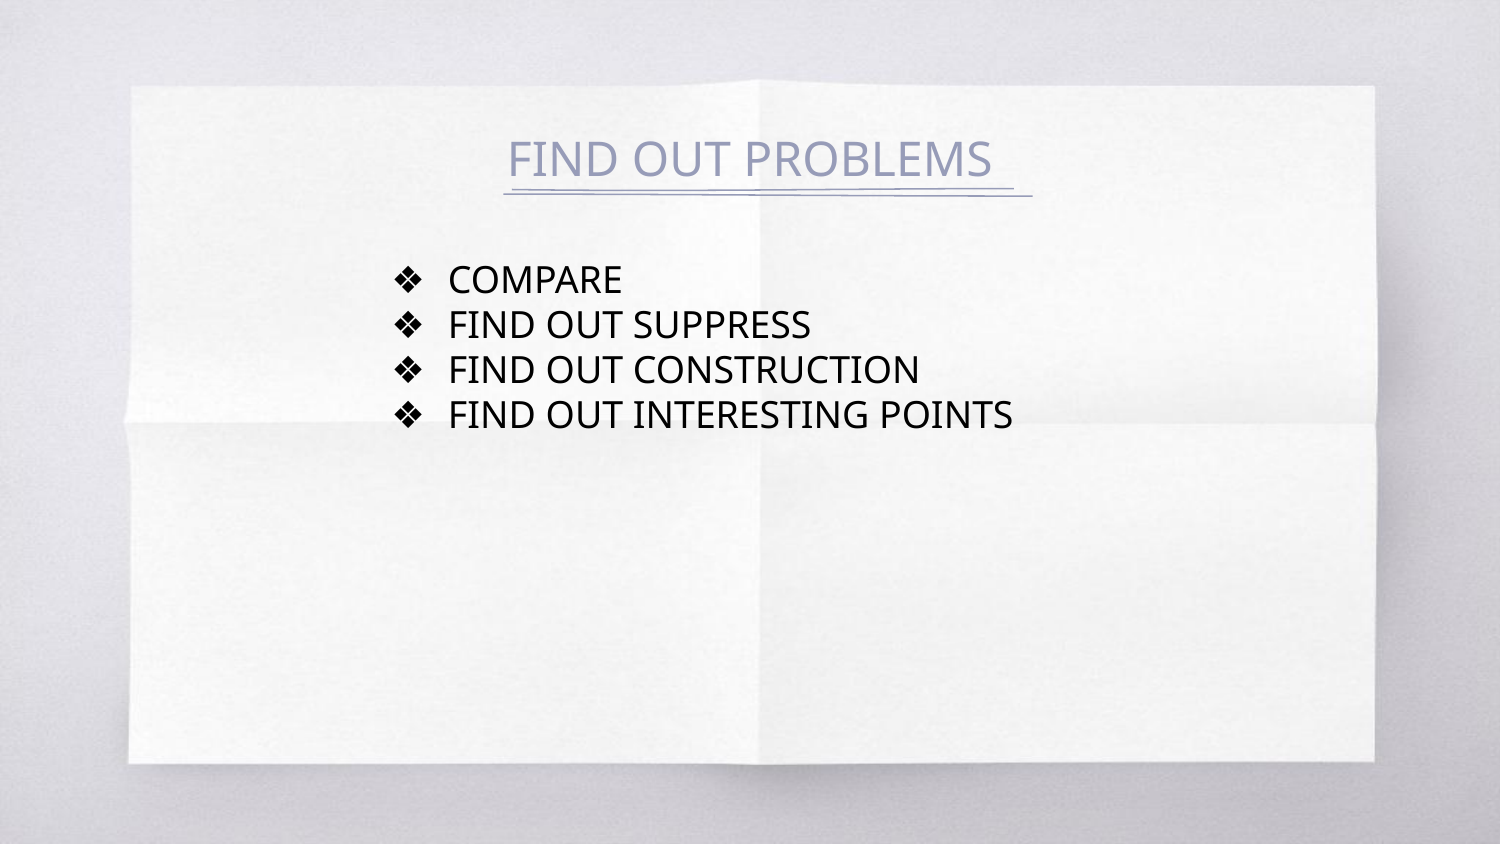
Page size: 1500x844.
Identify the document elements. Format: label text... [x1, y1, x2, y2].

title FIND OUT PROBLEMS [168, 84, 1332, 197]
picture [0, 0, 1500, 844]
text_box COMPARE FIND OUT SUPPRESS FIND OUT CONSTRUCTION FIND OUT INTERESTING POINTS [357, 241, 1173, 605]
